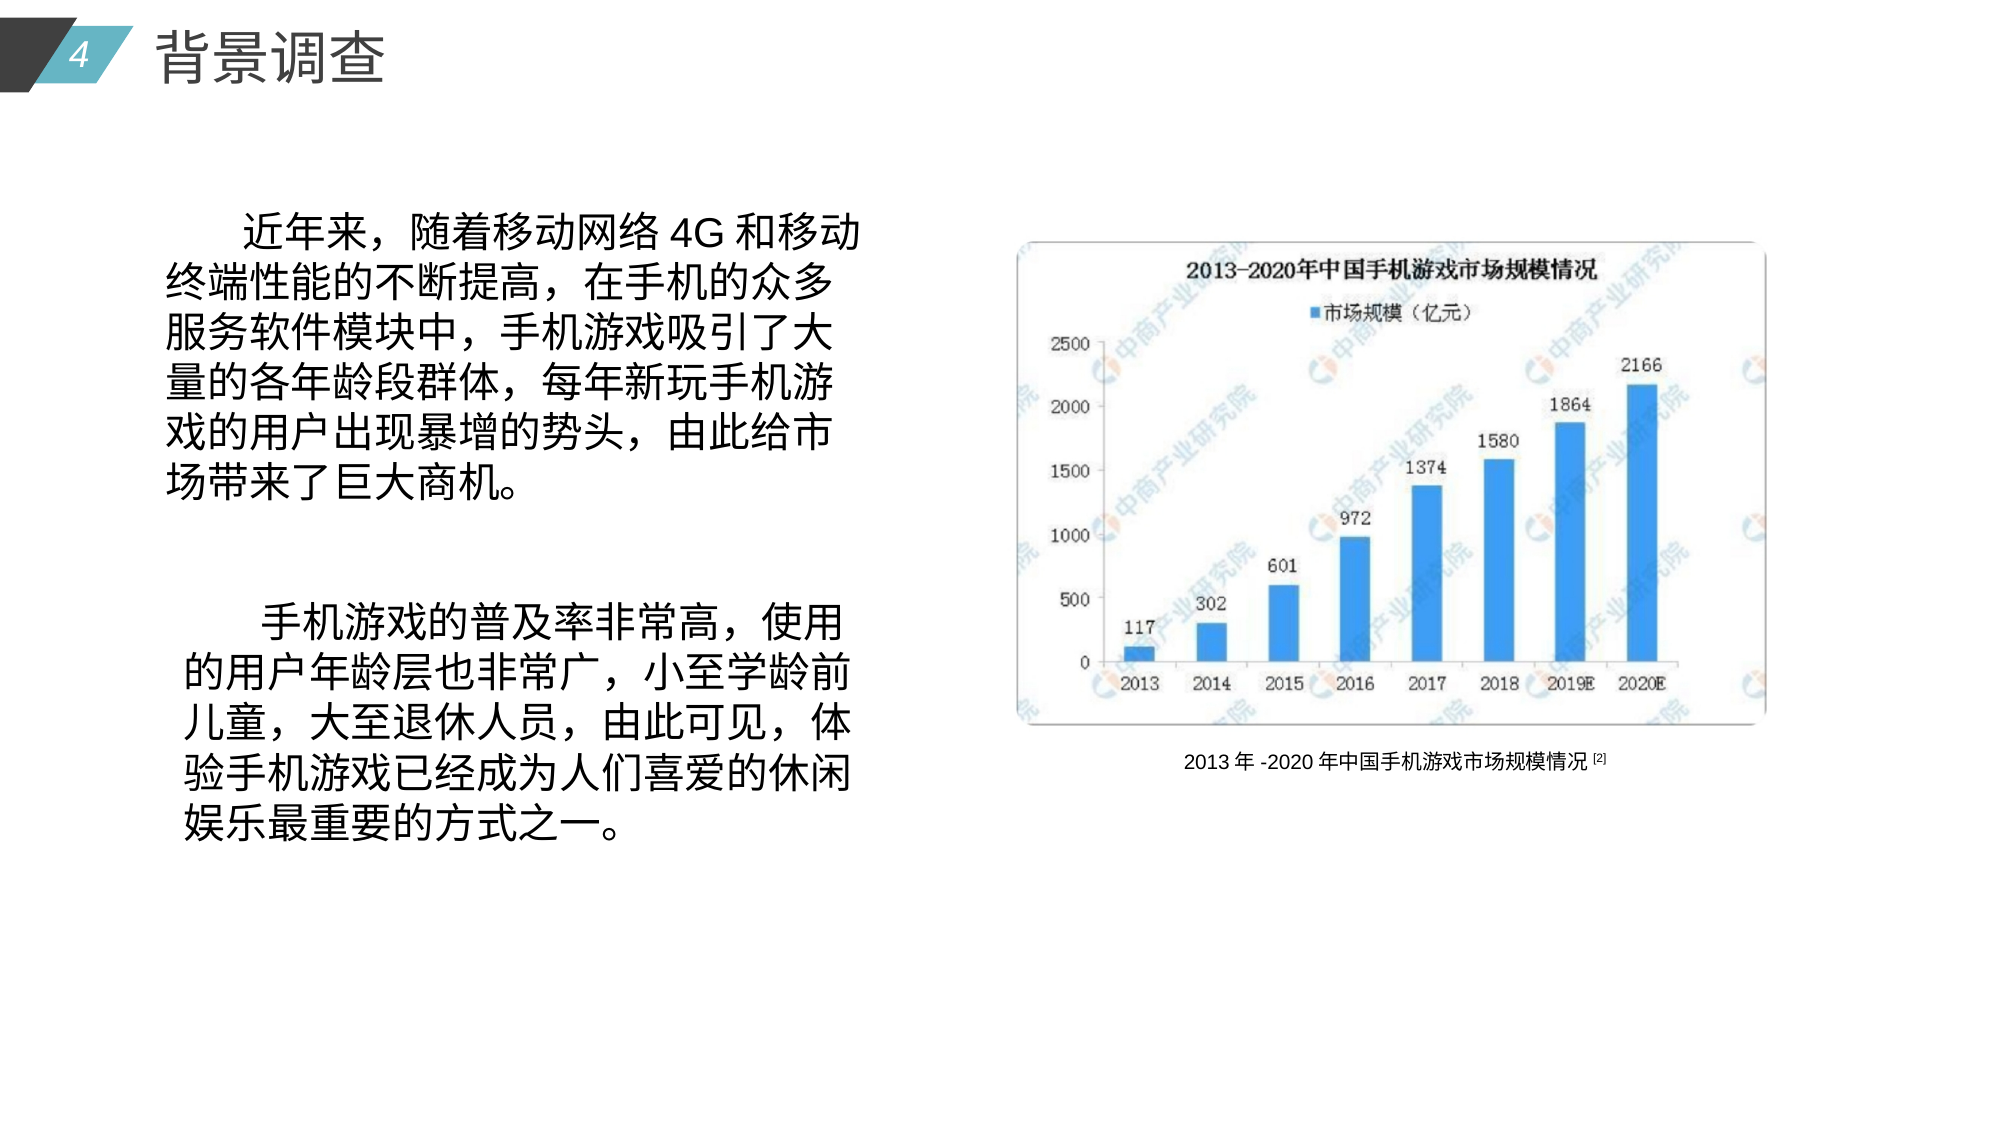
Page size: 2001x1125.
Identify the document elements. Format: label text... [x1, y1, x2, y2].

text_box 背景调查 [138, 14, 402, 99]
text_box 近年来，随着移动网络4G和移动终端性能的不断提高，在手机的众多服务软件模块中，手机游戏吸引了大量的各年龄段群体，每年新玩手机游戏的用户出现暴增的势头，由此给市场带来了巨大商机。 [150, 198, 890, 564]
text_box 手机游戏的普及率非常高，使用的用户年龄层也非常广，小至学龄前儿童，大至退休人员，由此可见，体验手机游戏已经成为人们喜爱的休闲娱乐最重要的方式之一。 [169, 588, 872, 904]
picture [996, 221, 1797, 753]
text_box 2013年-2020年中国手机游戏市场规模情况[2] [1168, 753, 1625, 781]
